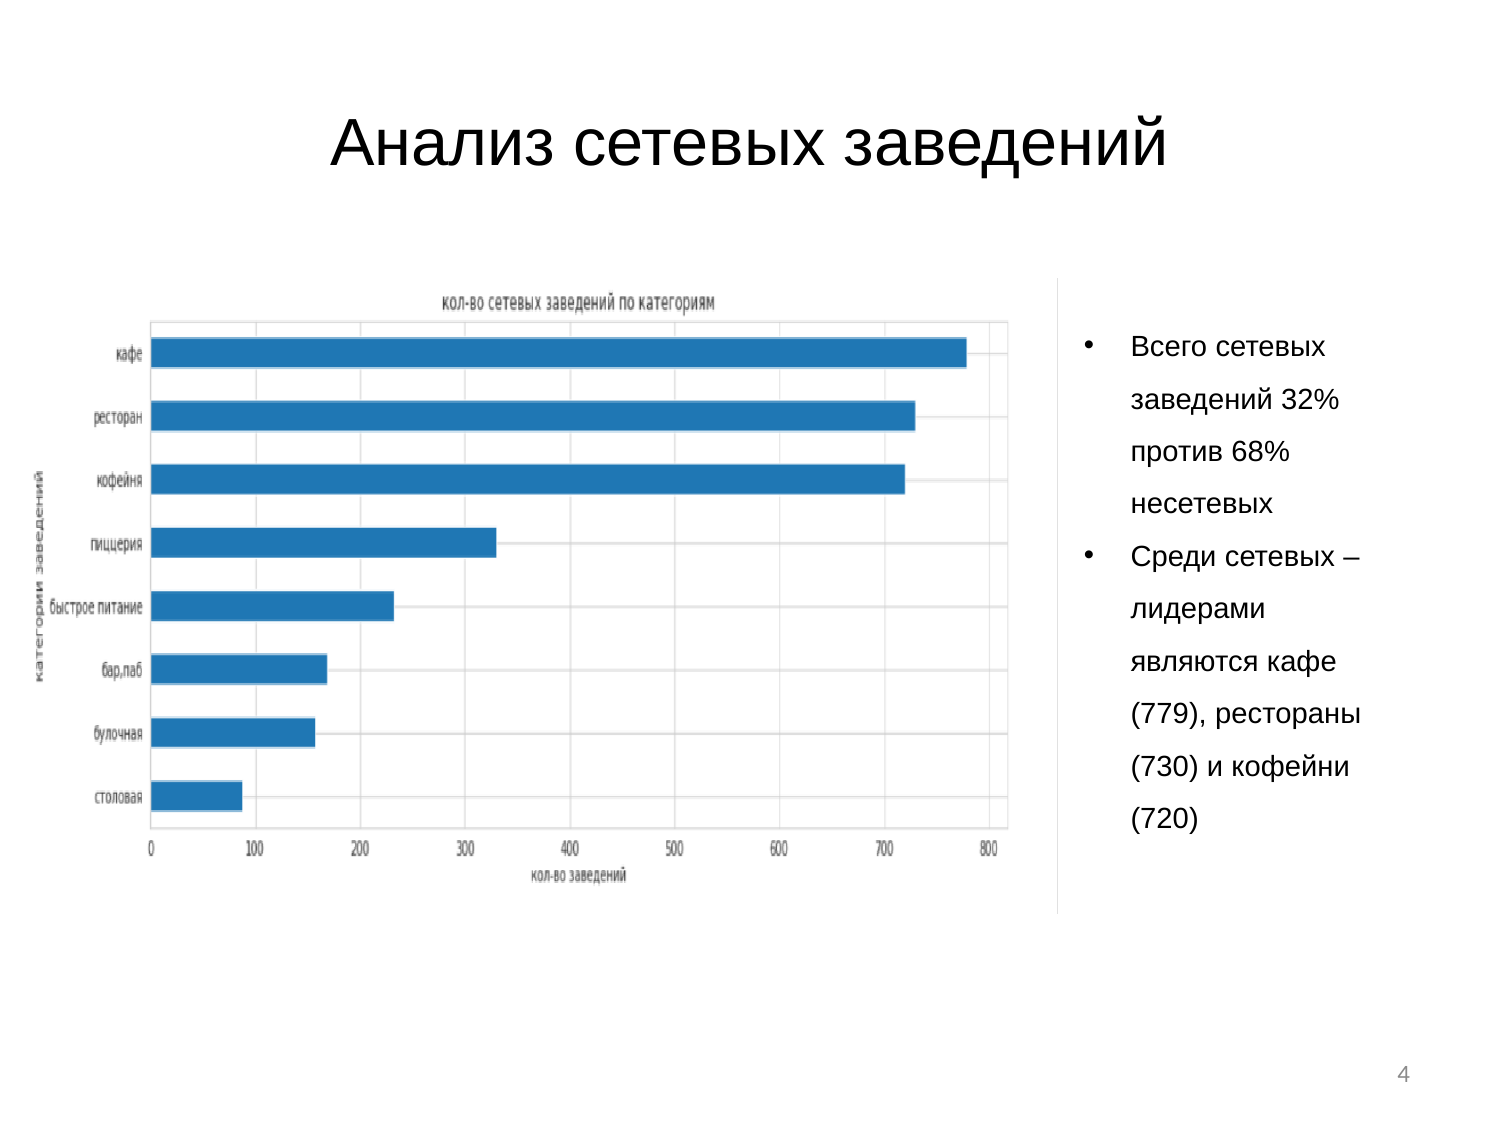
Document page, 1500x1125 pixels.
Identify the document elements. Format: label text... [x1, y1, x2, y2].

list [0, 278, 1058, 917]
title Анализ сетевых заведений [75, 45, 1425, 233]
text_box Всего сетевых заведений 32% против 68% несетевых Среди сетевых – лидерами являются кафе (779), рестораны (730) и кофейни (720) [1068, 302, 1400, 895]
slide_number 4 [1074, 1042, 1425, 1103]
